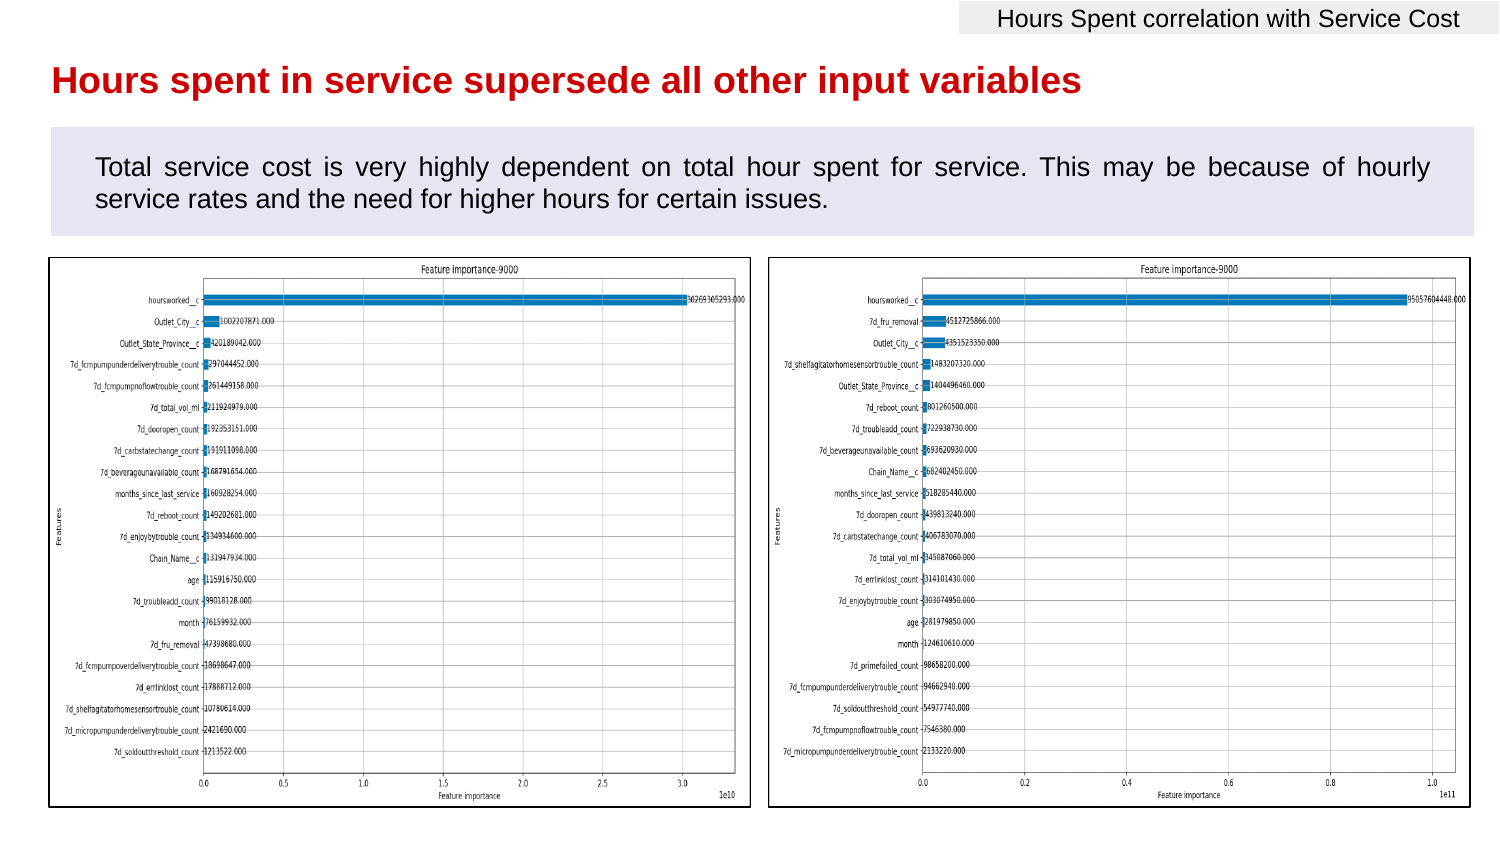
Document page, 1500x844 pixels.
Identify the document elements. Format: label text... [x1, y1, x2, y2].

text_box Total service cost is very highly dependent on total hour spent for service. This may be because of hourly service rates and the need for higher hours for certain issues. [49, 126, 1475, 237]
picture [769, 257, 1470, 807]
picture [49, 257, 751, 807]
text_box Hours spent in service supersede all other input variables [36, 41, 1473, 114]
text_box Hours Spent correlation with Service Cost [957, 0, 1500, 35]
